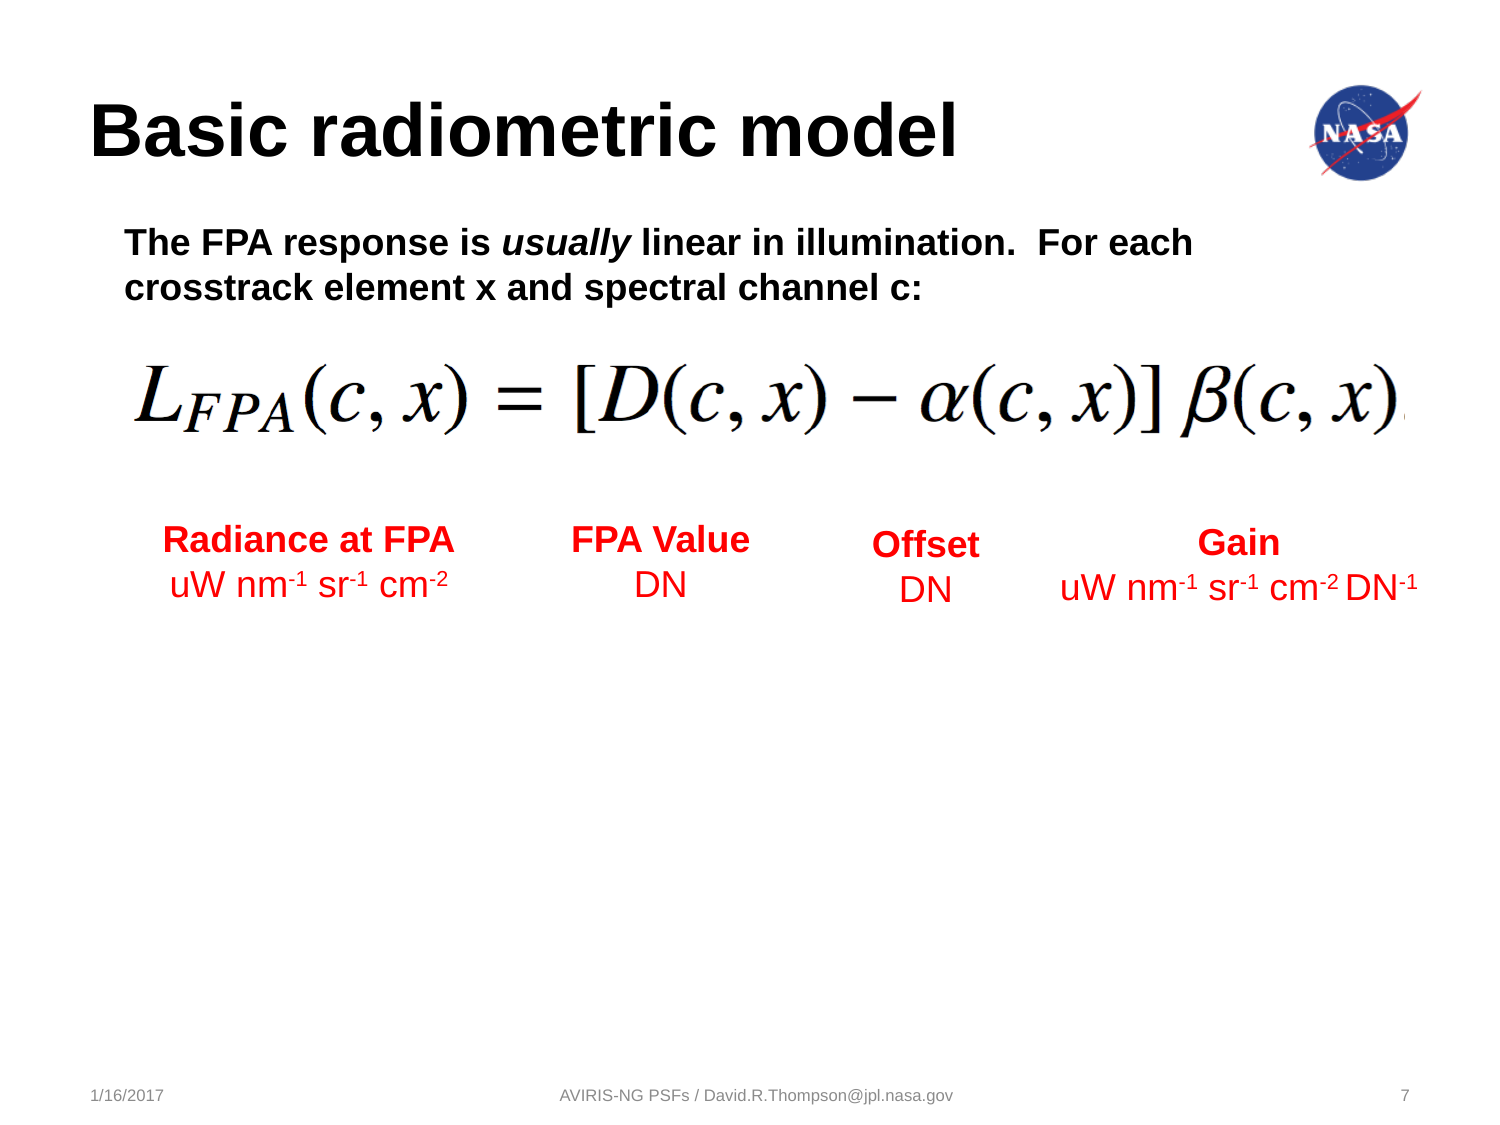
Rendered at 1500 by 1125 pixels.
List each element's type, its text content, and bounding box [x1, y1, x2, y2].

title Basic radiometric model [74, 74, 1425, 146]
text_box Offset DN [856, 512, 995, 617]
text_box Radiance at FPA uW nm-1 sr-1 cm-2 [147, 507, 471, 613]
picture [109, 303, 1405, 491]
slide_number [75, 1065, 297, 1125]
footer AVIRIS-NG PSFs / David.R.Thompson@jpl.nasa.gov [309, 1065, 1205, 1125]
text_box FPA Value DN [556, 507, 766, 612]
slide_number 7 [1217, 1065, 1425, 1125]
text_box The FPA response is usually linear in illumination. For each crosstrack element x and spectral channel c: [109, 210, 1341, 303]
text_box Gain uW nm-1 sr-1 cm-2 DN-1 [1045, 510, 1433, 616]
